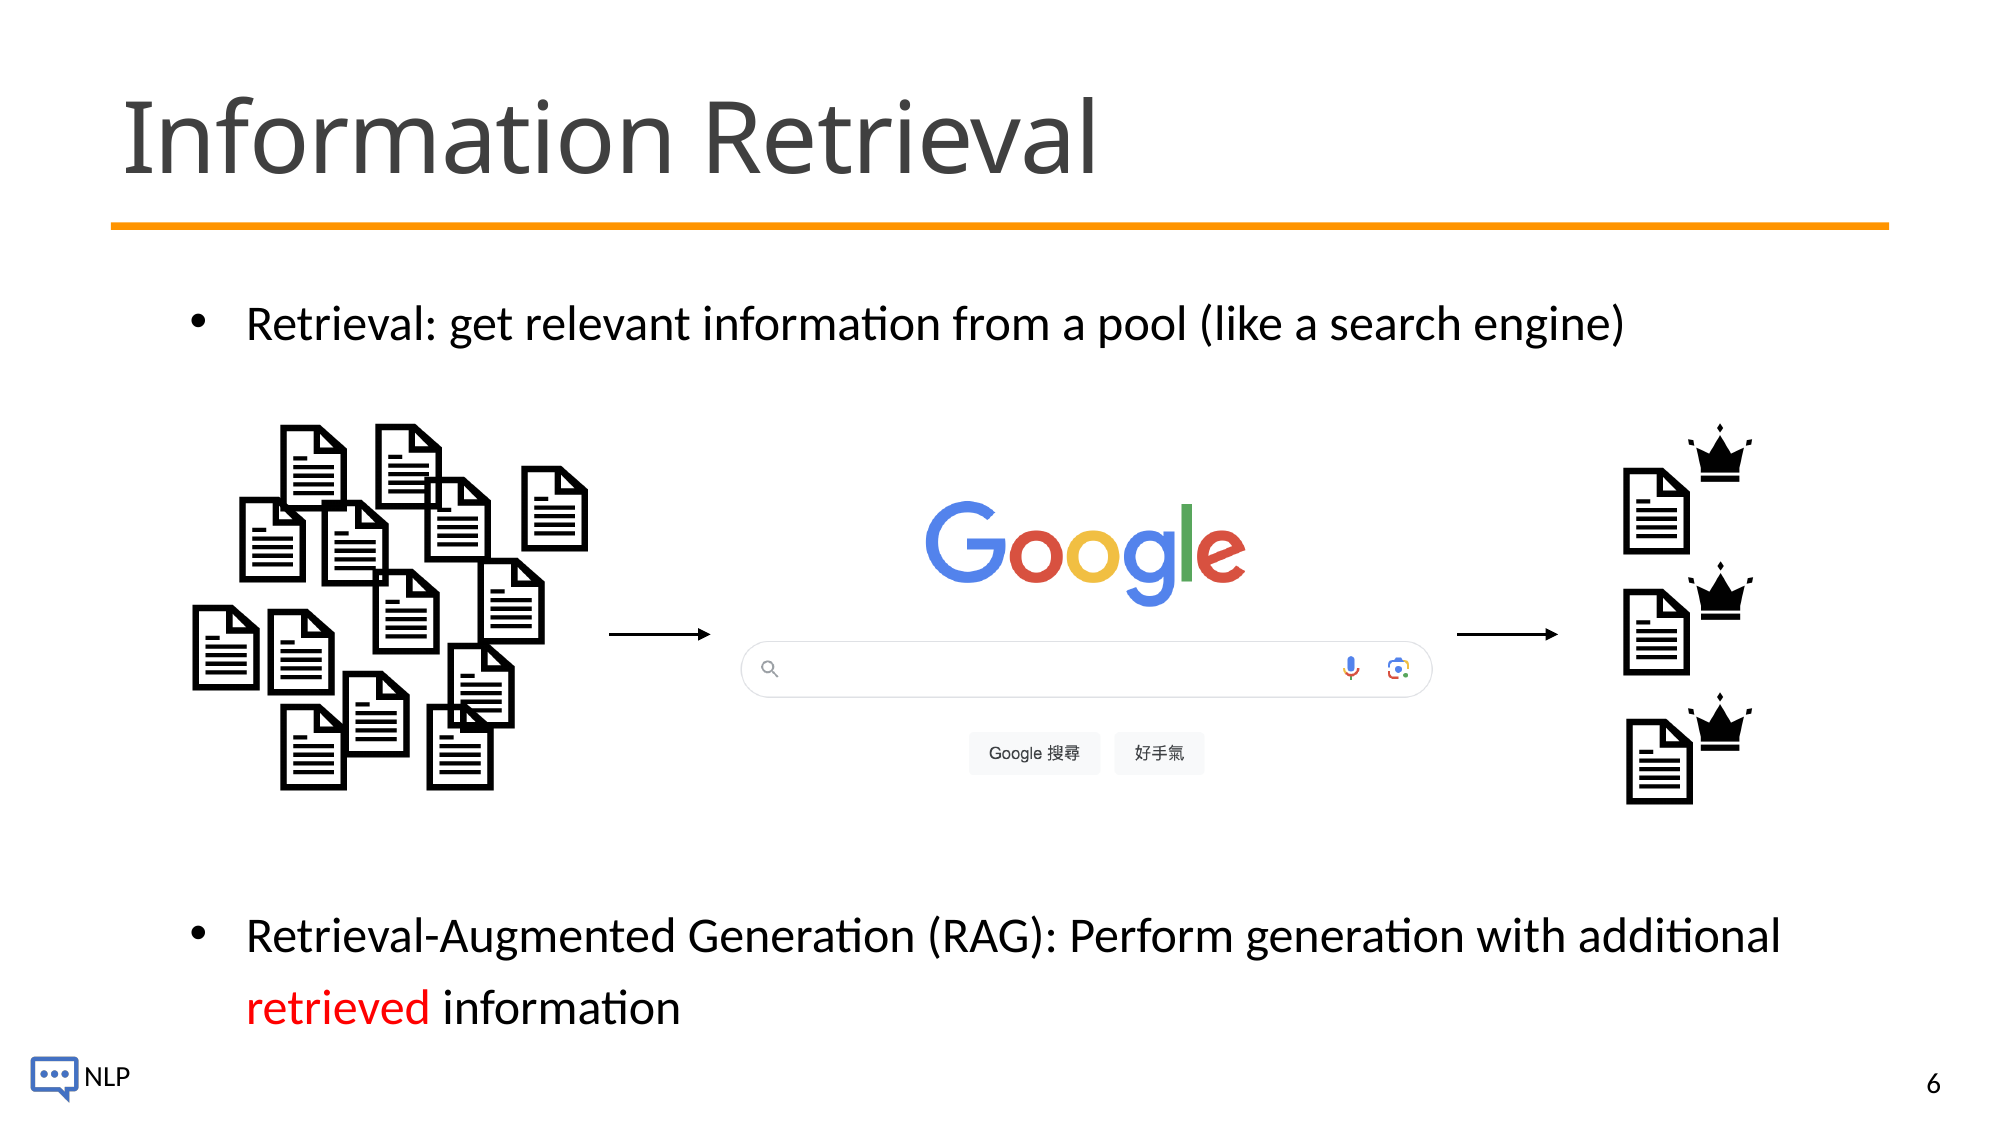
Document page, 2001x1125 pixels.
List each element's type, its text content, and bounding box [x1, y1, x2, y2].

title Information Retrieval [107, 58, 1899, 228]
picture [1604, 415, 1758, 814]
slide_number 6 [1740, 1052, 1957, 1113]
text_box Retrieval-Augmented Generation (RAG): Perform generation with additional retrieved information [174, 882, 1825, 1042]
picture [174, 414, 606, 799]
picture [710, 472, 1458, 802]
picture [23, 1047, 86, 1110]
text_box Retrieval: get relevant information from a pool (like a search engine) [174, 270, 1825, 358]
